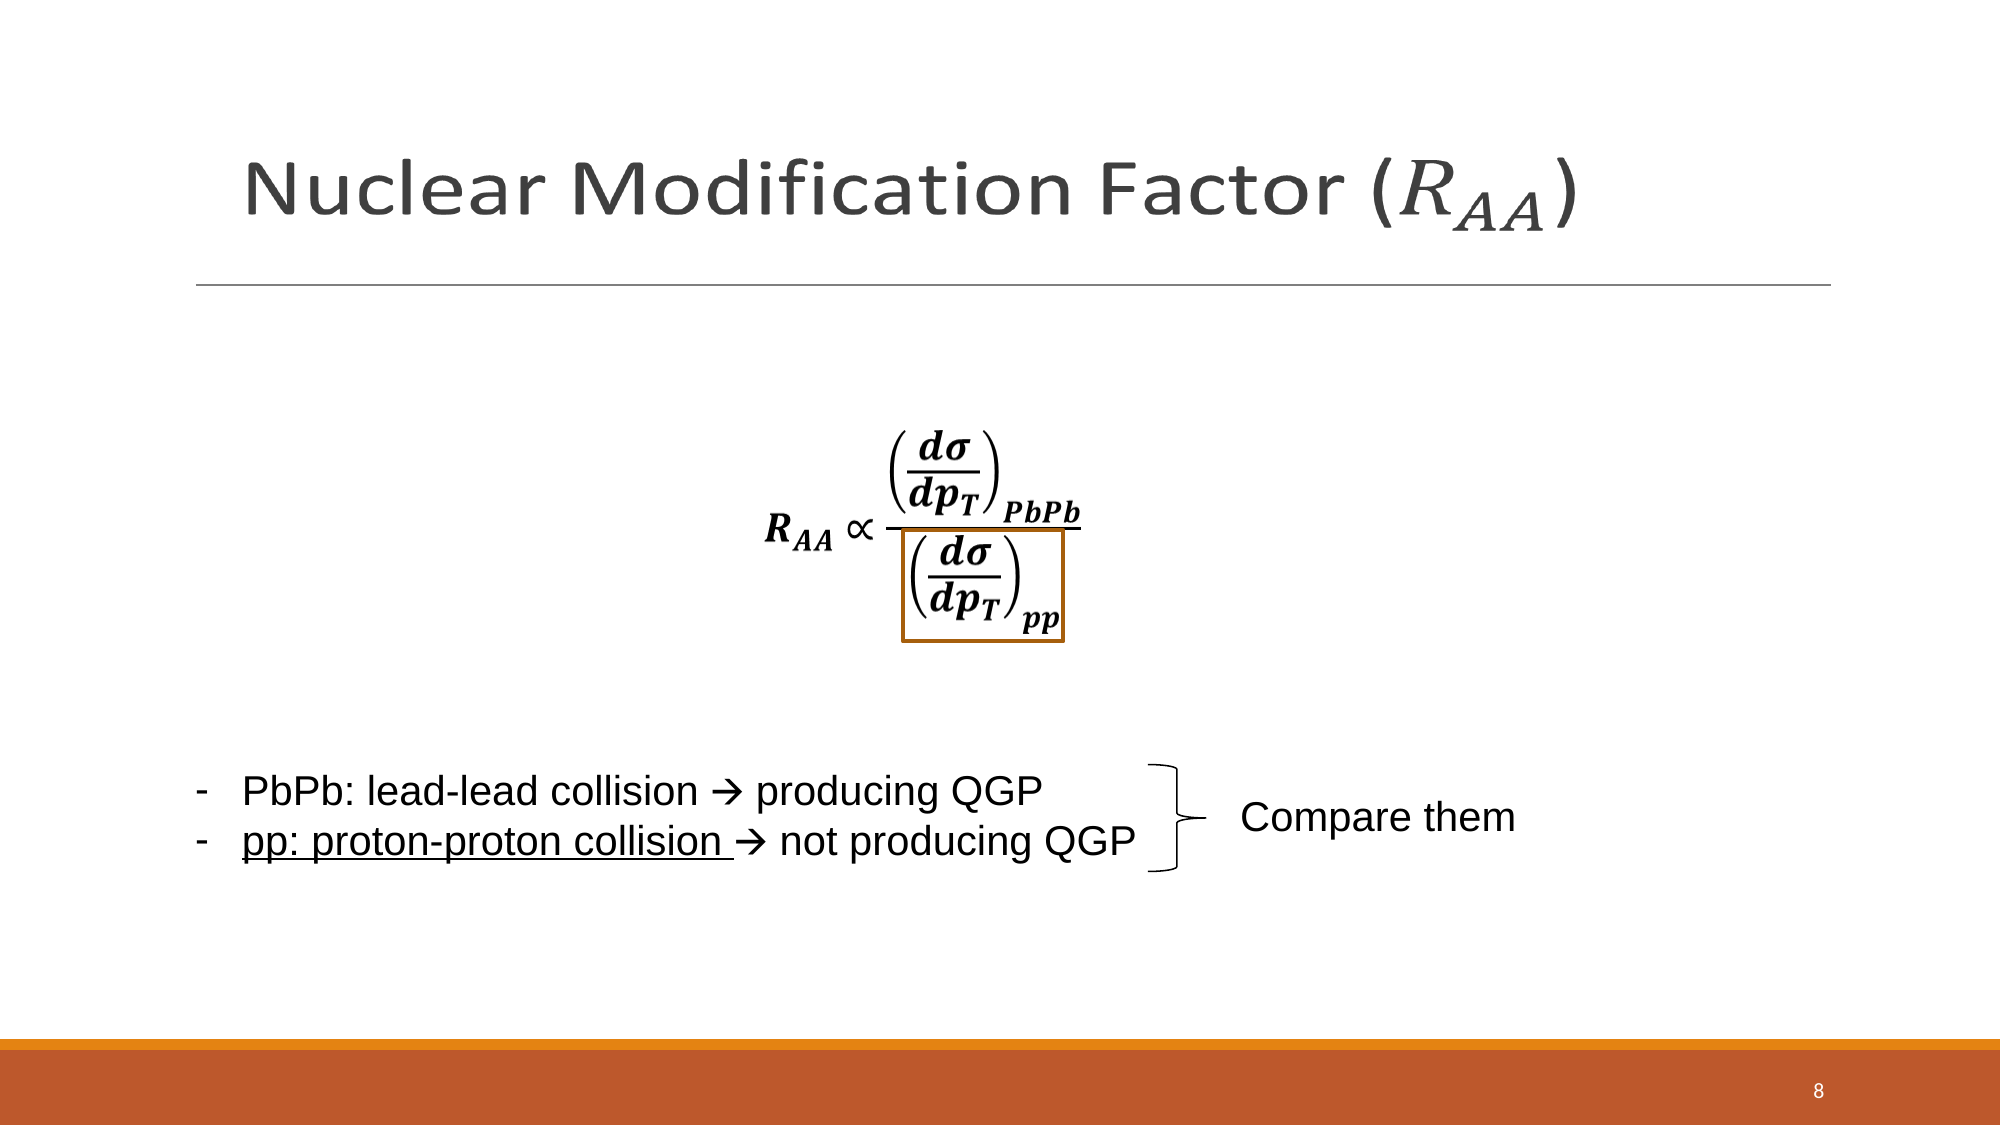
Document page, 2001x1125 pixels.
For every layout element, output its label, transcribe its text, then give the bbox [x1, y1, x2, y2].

text_box [741, 418, 1104, 642]
slide_number 8 [1624, 1059, 1840, 1120]
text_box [179, 705, 1784, 974]
text_box [902, 530, 1064, 642]
title [180, 47, 1830, 285]
